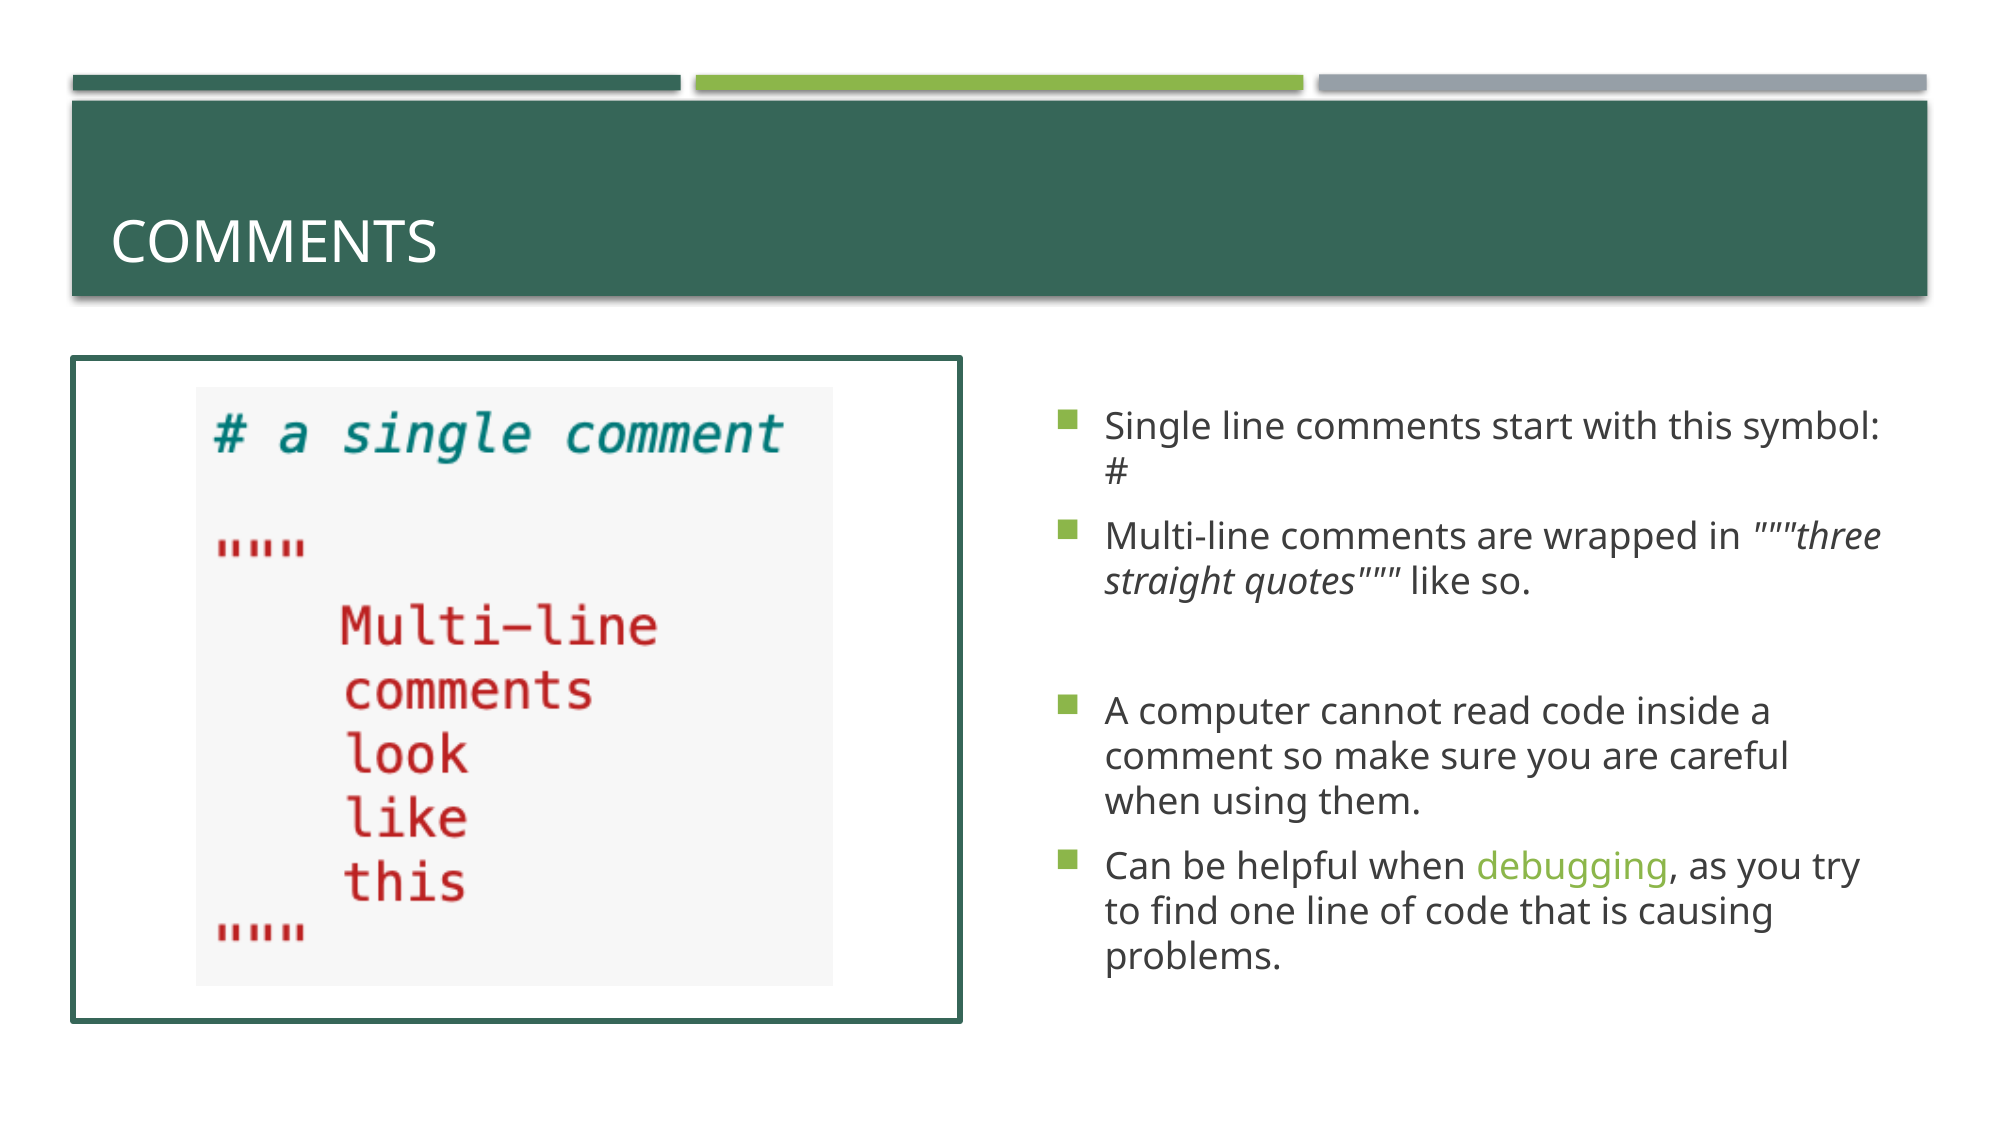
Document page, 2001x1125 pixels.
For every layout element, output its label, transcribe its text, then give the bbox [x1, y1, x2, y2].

title Comments [95, 115, 1905, 282]
picture [196, 386, 834, 987]
text_box [71, 356, 962, 1023]
list Single line comments start with this symbol: # Multi-line comments are wrapped in """three straight quotes""" like so. A computer cannot read code inside a comment so make sure you are careful when using them. Can be helpful when debugging, as you try to find one line of code that is causing problems. [1039, 357, 1905, 1022]
